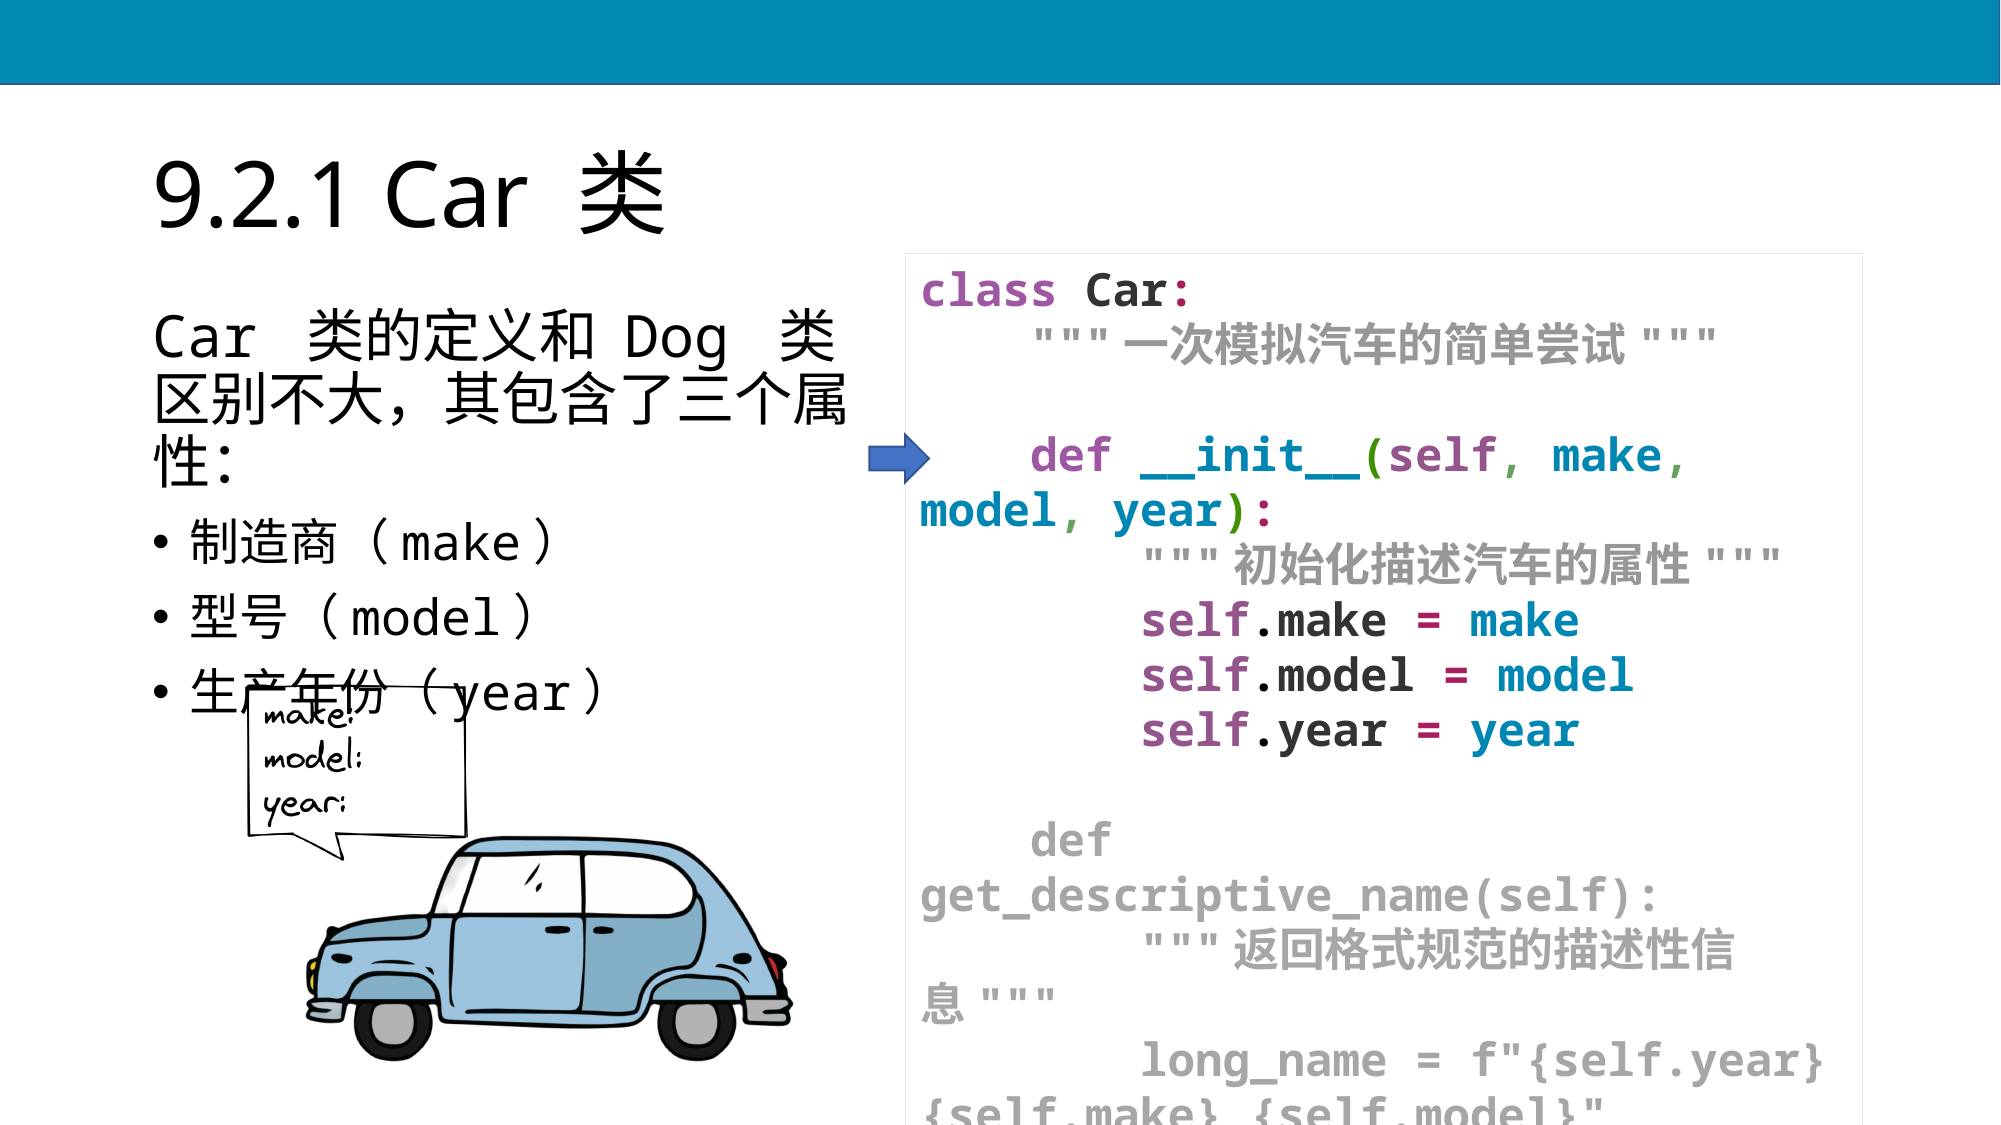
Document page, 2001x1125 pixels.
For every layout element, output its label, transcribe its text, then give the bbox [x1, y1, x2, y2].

picture [239, 677, 804, 1073]
text_box Car 类的定义和 Dog 类区别不大，其包含了三个属性： 制造商（make） 型号（model） 生产年份（year） [137, 300, 893, 1014]
title 9.2.1 Car 类 [137, 115, 1863, 281]
text_box [868, 432, 931, 485]
text_box class Car: """一次模拟汽车的简单尝试""" def __init__(self, make, model, year): """初始化描述汽车的属性""" self.make = make self.model = model self.year = year def get_descriptive_name(self): """返回格式规范的描述性信息""" long_name = f"{self.year} {self.make} {self.model}" return long_name.title() [905, 281, 1863, 1125]
